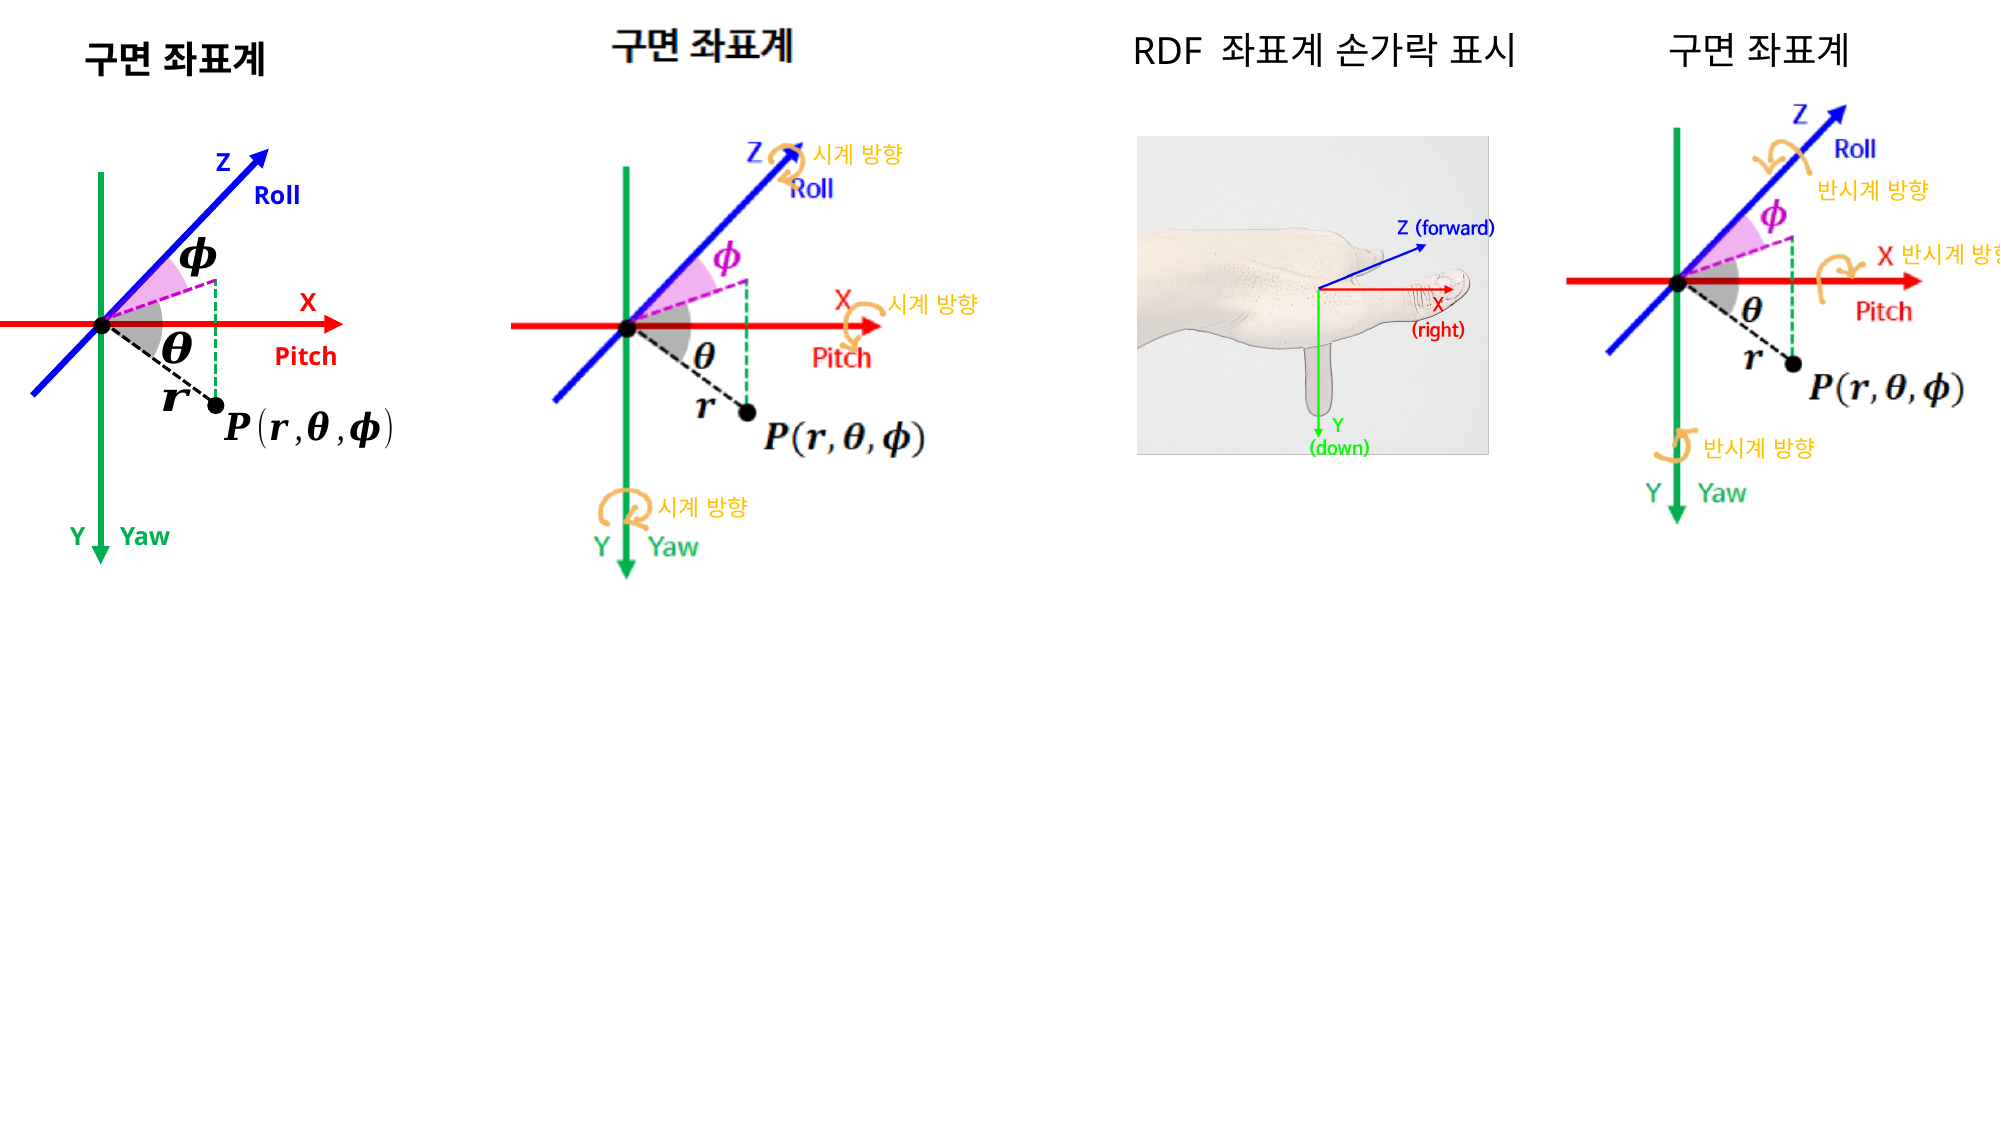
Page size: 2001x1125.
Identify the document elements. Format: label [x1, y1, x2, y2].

text_box [434, 1, 1004, 644]
text_box [1126, 19, 2000, 548]
text_box [0, 27, 396, 566]
